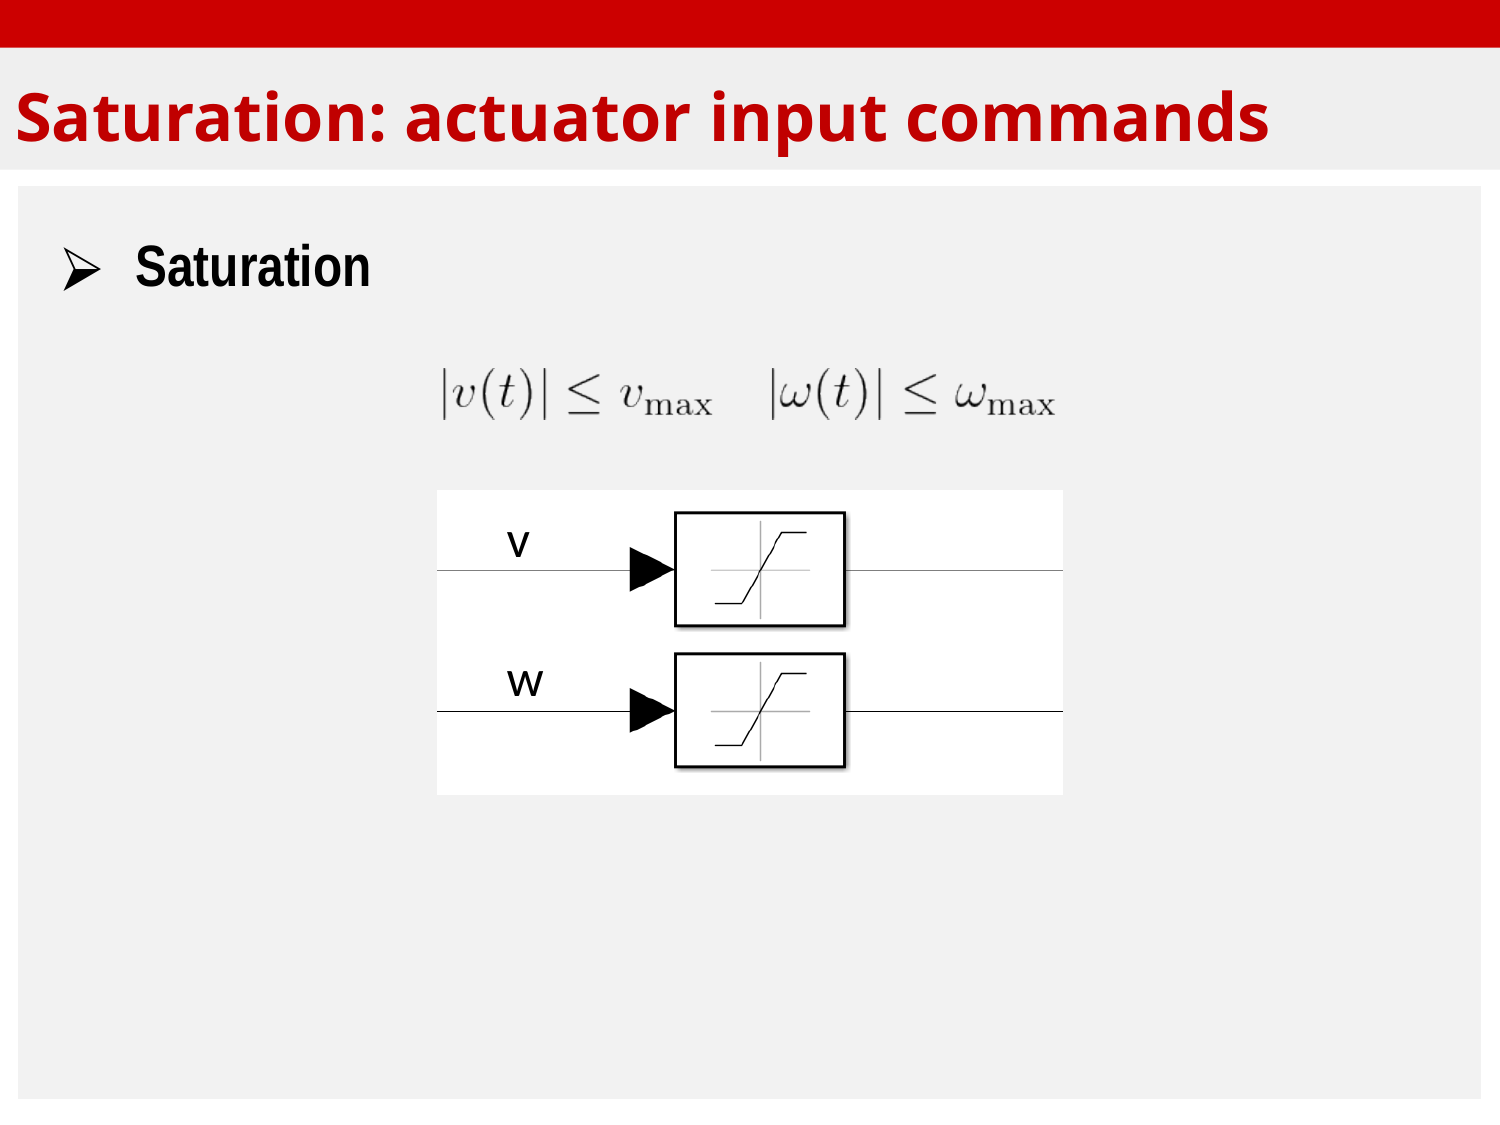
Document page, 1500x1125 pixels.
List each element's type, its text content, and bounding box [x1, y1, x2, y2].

text_box [0, 0, 1500, 47]
text_box Saturation: actuator input commands [0, 47, 1500, 170]
text_box Saturation [45, 212, 538, 313]
picture [442, 367, 1057, 420]
picture [437, 490, 1063, 795]
text_box [18, 186, 1481, 1099]
